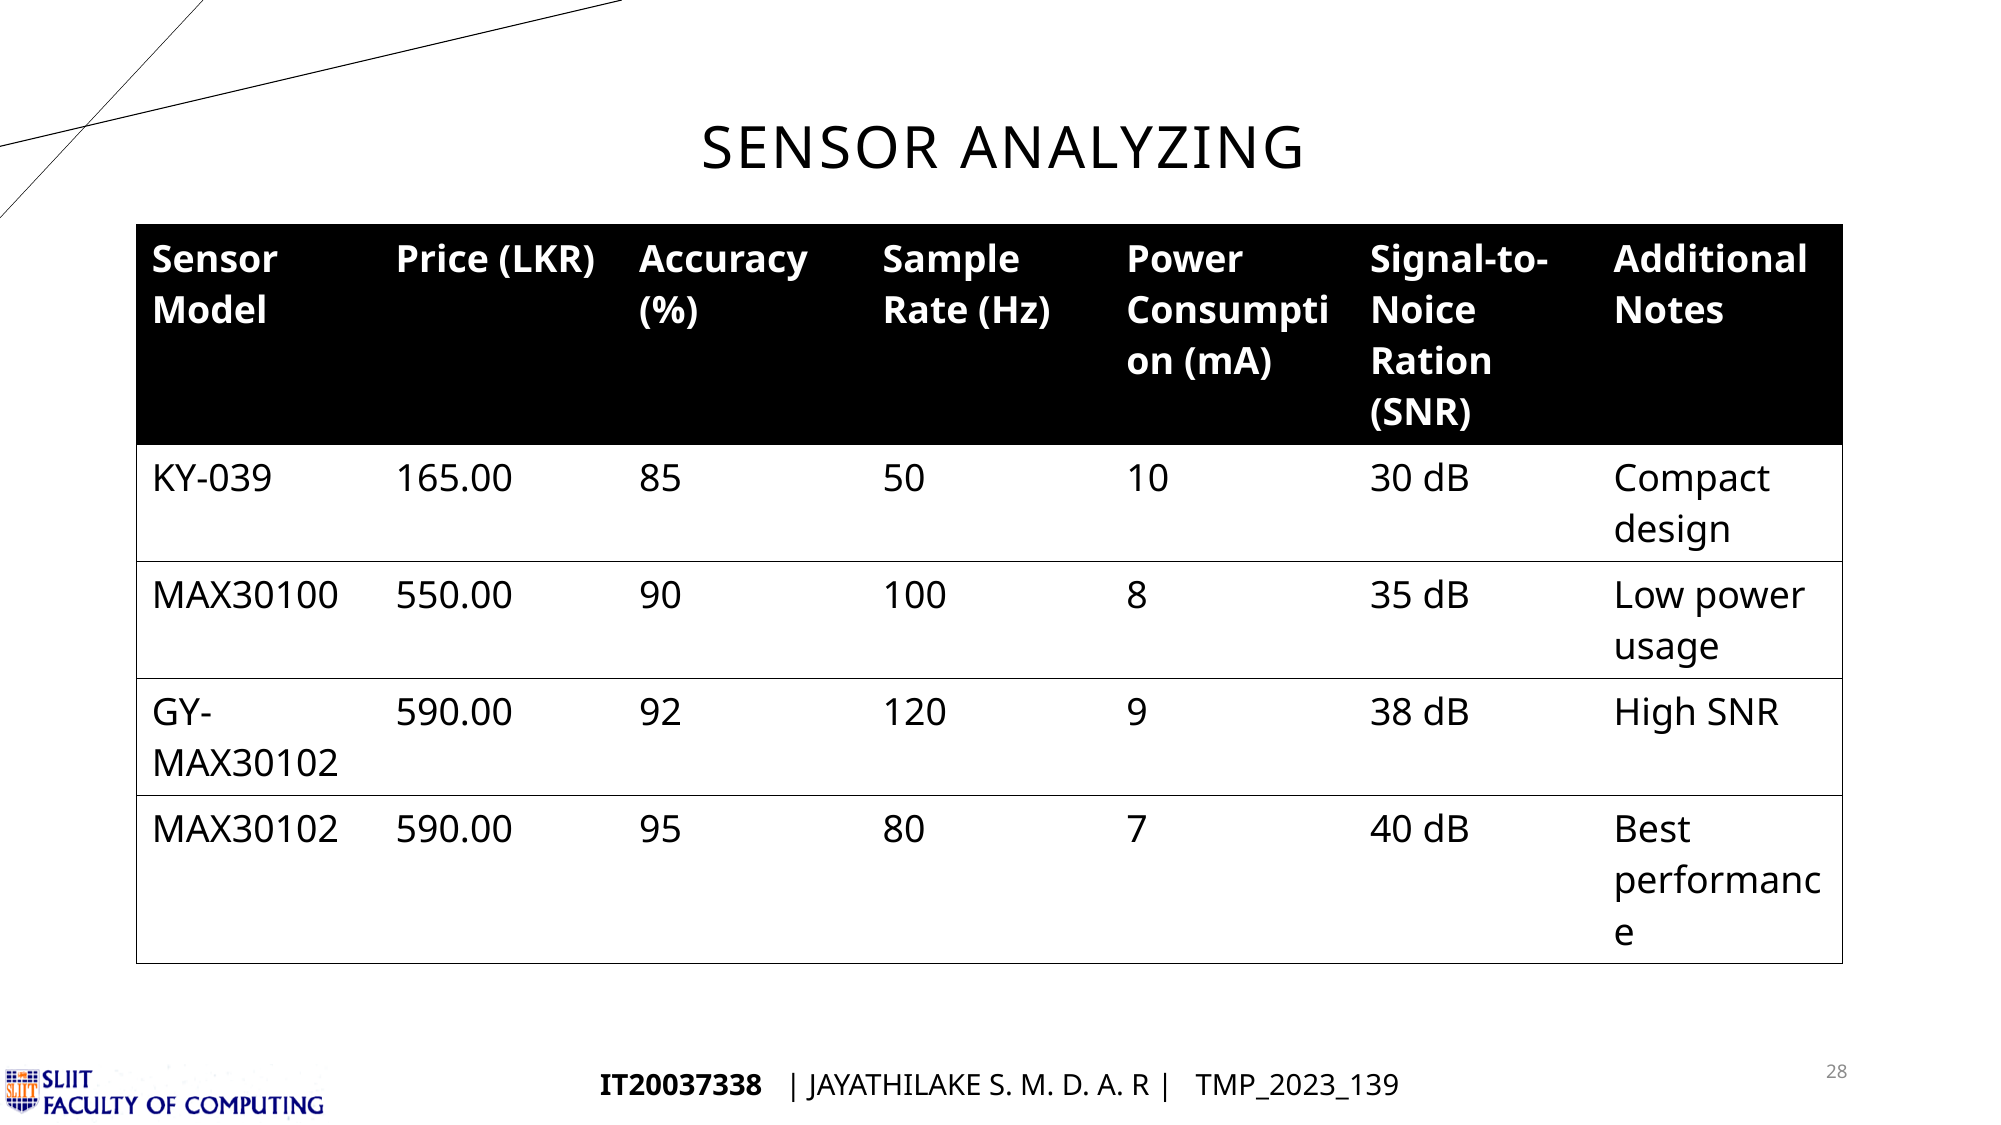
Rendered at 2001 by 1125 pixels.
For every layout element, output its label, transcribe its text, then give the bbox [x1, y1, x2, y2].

table_header Accuracy (%) [624, 225, 868, 444]
table_cell KY-039 [137, 445, 381, 561]
table_cell 85 [624, 445, 868, 561]
table_cell 10 [1111, 445, 1355, 561]
table_cell 30 dB [1355, 445, 1599, 561]
table_cell 90 [624, 562, 868, 678]
table_cell 590.00 [381, 796, 624, 963]
text_box IT20037338 | JAYATHILAKE S. M. D. A. R | TMP_2023_139 [411, 1050, 1589, 1121]
table_cell 590.00 [381, 679, 624, 795]
table_cell High SNR [1599, 679, 1842, 795]
table_cell 40 dB [1355, 796, 1599, 963]
table_cell 165.00 [381, 445, 624, 561]
table_header Signal-to-Noice Ration (SNR) [1355, 225, 1599, 444]
table_cell 8 [1111, 562, 1355, 678]
table_cell GY-MAX30102 [137, 679, 381, 795]
table_header Sample Rate (Hz) [868, 225, 1111, 444]
table_cell 35 dB [1355, 562, 1599, 678]
table_header Additional Notes [1599, 225, 1842, 444]
table_cell 9 [1111, 679, 1355, 795]
table_cell 550.00 [381, 562, 624, 678]
table_cell 92 [624, 679, 868, 795]
table_cell MAX30102 [137, 796, 381, 963]
table_cell Low power usage [1599, 562, 1842, 678]
picture [0, 1064, 329, 1123]
table_cell 120 [868, 679, 1111, 795]
table_cell 80 [868, 796, 1111, 963]
table_cell MAX30100 [137, 562, 381, 678]
table_cell Compact design [1599, 445, 1842, 561]
table_cell 100 [868, 562, 1111, 678]
table_cell 50 [868, 445, 1111, 561]
slide_number 28 [1412, 1042, 1863, 1103]
table_header Sensor Model [137, 225, 381, 444]
table_cell 38 dB [1355, 679, 1599, 795]
table_header Power Consumption (mA) [1111, 225, 1355, 444]
title SENSOR ANALYZING [312, 83, 1695, 218]
table_cell 7 [1111, 796, 1355, 963]
table_cell Best performance [1599, 796, 1842, 963]
table_cell 95 [624, 796, 868, 963]
table_header Price (LKR) [381, 225, 624, 444]
